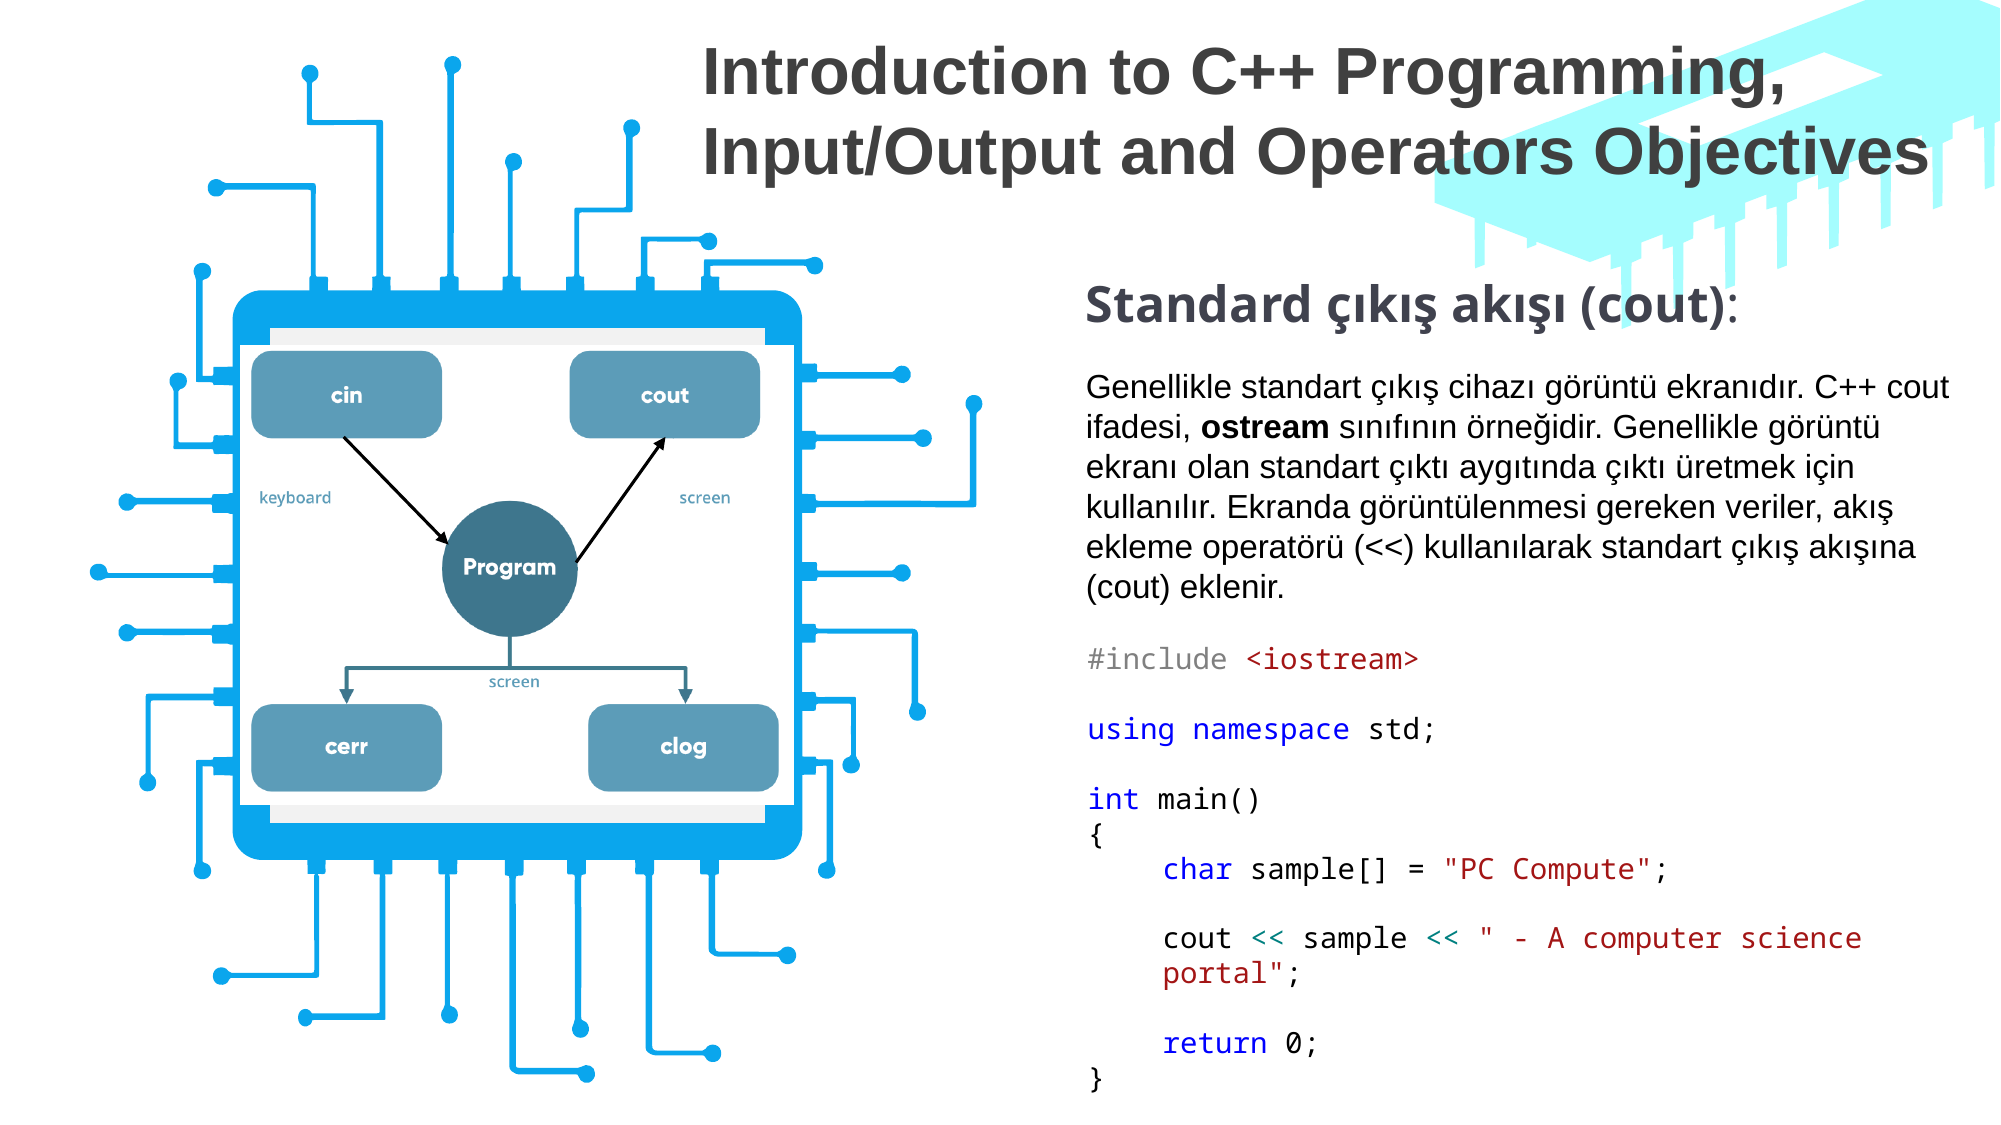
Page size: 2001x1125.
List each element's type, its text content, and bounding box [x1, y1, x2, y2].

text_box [343, 436, 449, 545]
text_box Genellikle standart çıkış cihazı görüntü ekranıdır. C++ cout ifadesi, ostream sınıfının örneğidir. Genellikle görüntü ekranı olan standart çıktı aygıtında çıktı üretmek için kullanılır. Ekranda görüntülenmesi gereken veriler, akış ekleme operatörü (<<) kullanılarak standart çıkış akışına (cout) eklenir. [1071, 358, 1981, 613]
text_box Standard çıkış akışı (cout): [1071, 265, 1888, 341]
picture [241, 329, 793, 822]
text_box #include <iostream> using namespace std; int main() { char sample[] = "PC Compute"; cout << sample << " - A computer science portal"; return 0; } [1072, 632, 1983, 1102]
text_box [576, 436, 666, 563]
text_box Introduction to C++ Programming, Input/Output and Operators Objectives [687, 20, 1962, 196]
